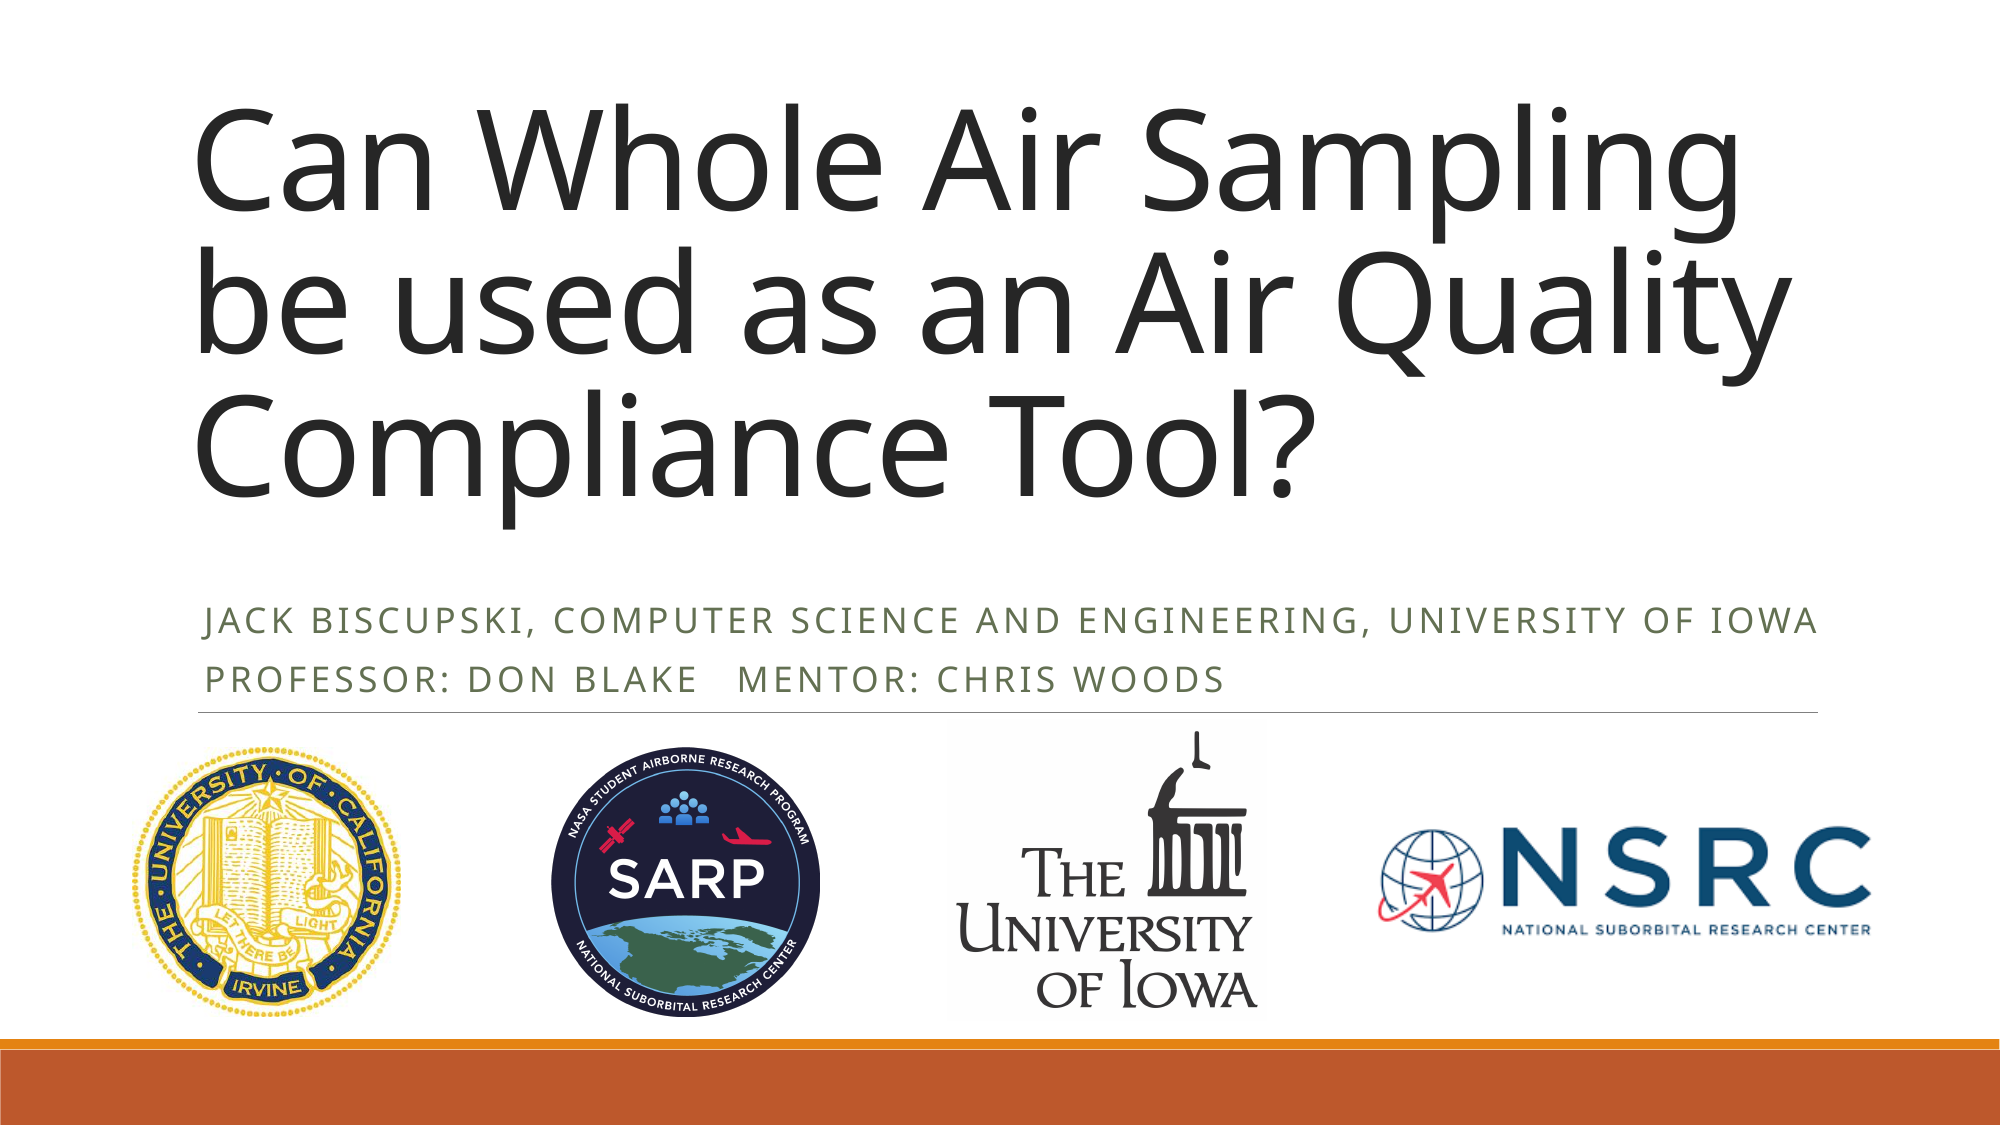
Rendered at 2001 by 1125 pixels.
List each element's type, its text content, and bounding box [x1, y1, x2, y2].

picture [947, 719, 1267, 1022]
subtitle Jack Biscupski, Computer Science and Engineering, University of Iowa Professor: Don Blake Mentor: Chris Woods [189, 532, 1840, 720]
picture [131, 747, 402, 1017]
picture [1320, 780, 1930, 984]
title Can Whole Air Sampling be used as an Air Quality Compliance Tool? [174, 0, 1825, 533]
picture [550, 747, 820, 1017]
